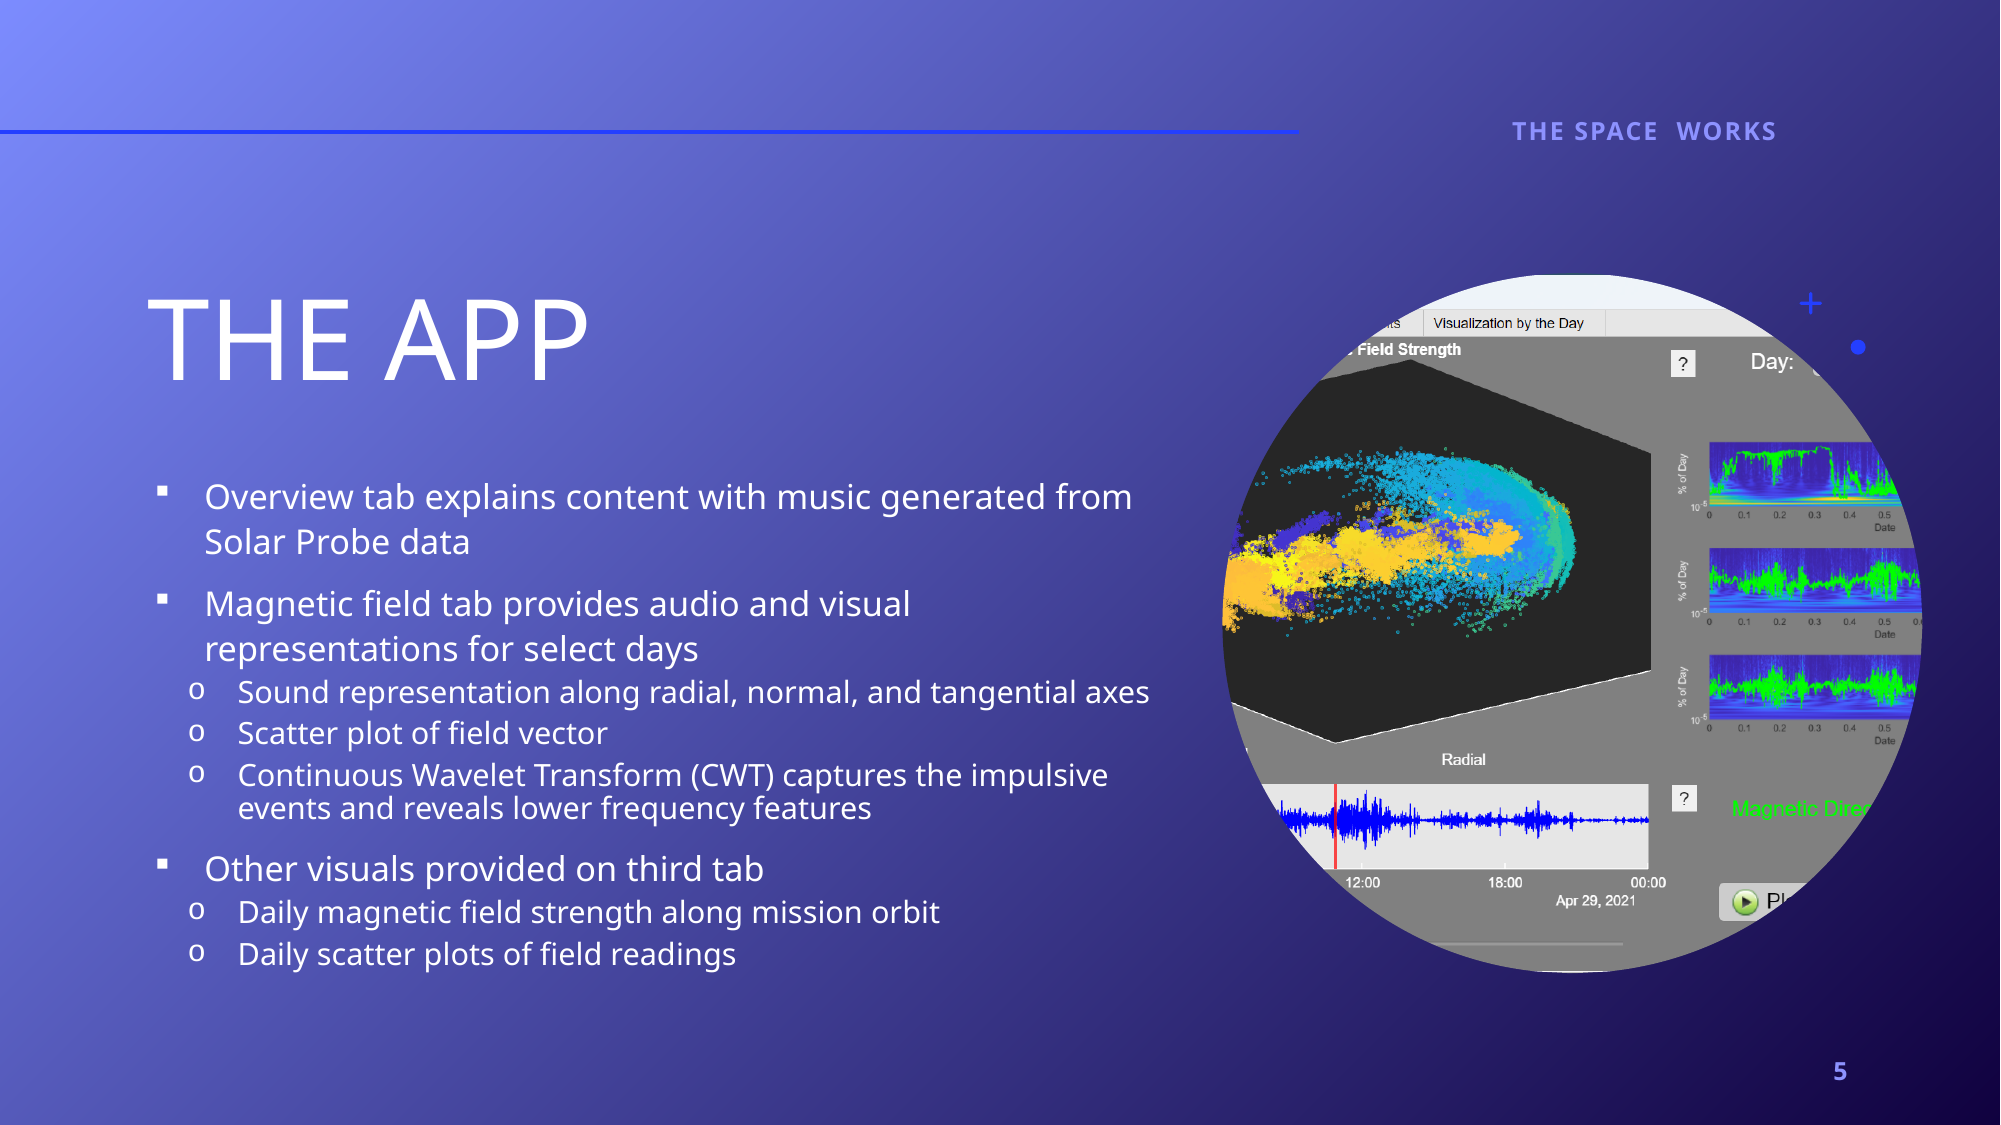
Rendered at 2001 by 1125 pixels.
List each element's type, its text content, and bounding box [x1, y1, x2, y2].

slide_number 5 [1412, 1042, 1863, 1103]
title THE APP [131, 218, 1148, 413]
picture [1222, 273, 1923, 974]
list Overview tab explains content with music generated from Solar Probe data Magnetic field tab provides audio and visual representations for select days Sound representation along radial, normal, and tangential axes Scatter plot of field vector Continuous Wavelet Transform (CWT) captures the impulsive events and reveals lower frequency features Other visuals provided on third tab Daily magnetic field strength along mission orbit Daily scatter plots of field readings [139, 463, 1187, 1013]
footer The Space Works [1306, 101, 1982, 162]
